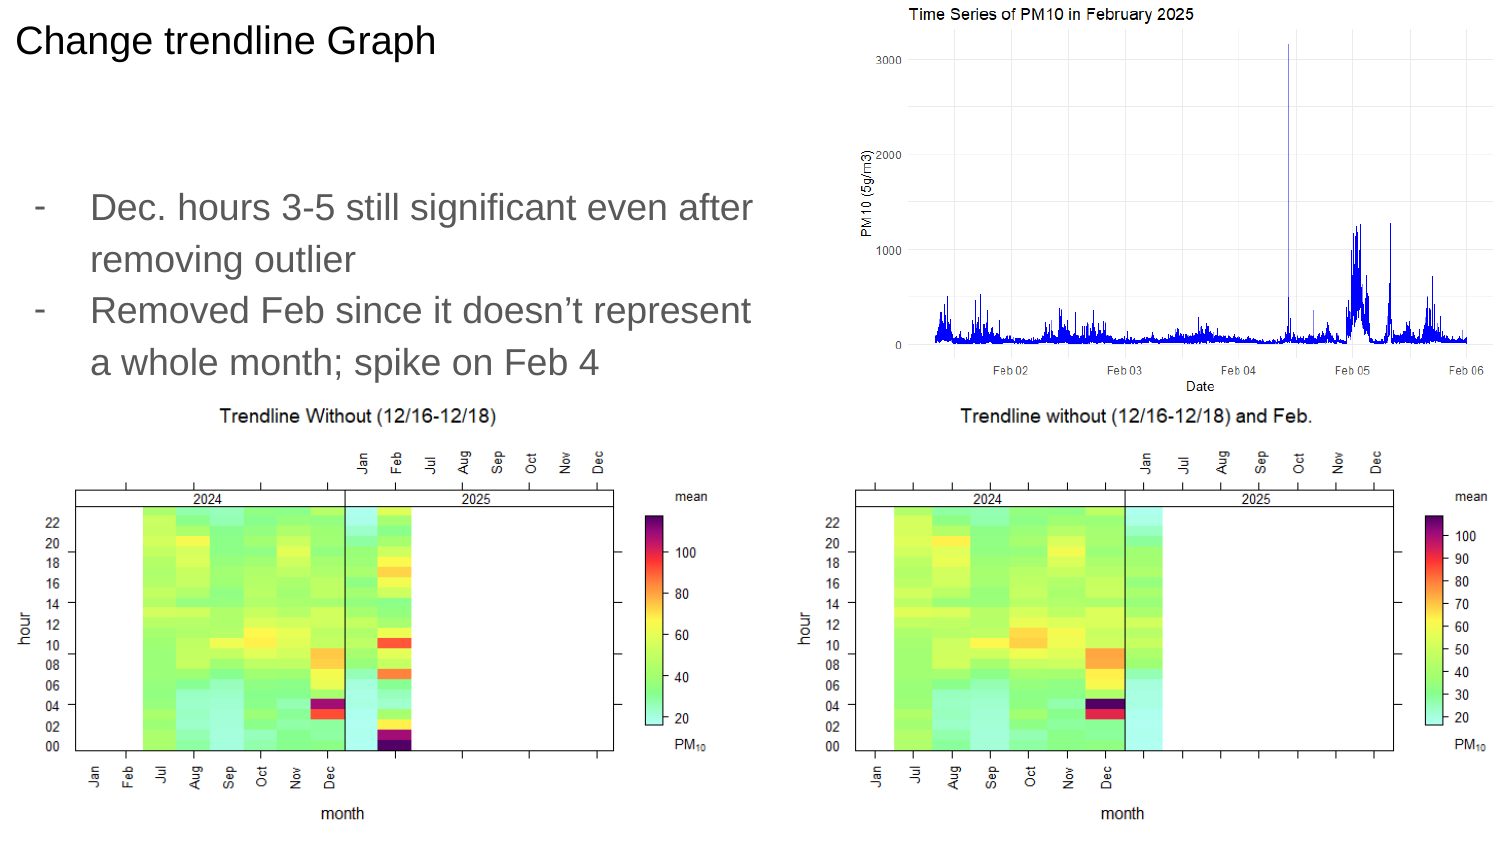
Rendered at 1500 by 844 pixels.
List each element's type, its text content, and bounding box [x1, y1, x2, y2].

title Change trendline Graph [0, 0, 461, 124]
picture [780, 0, 1500, 844]
list Dec. hours 3-5 still significant even after removing outlier Removed Feb since it doesn’t represent a whole month; spike on Feb 4 [0, 161, 771, 400]
picture [0, 399, 720, 844]
